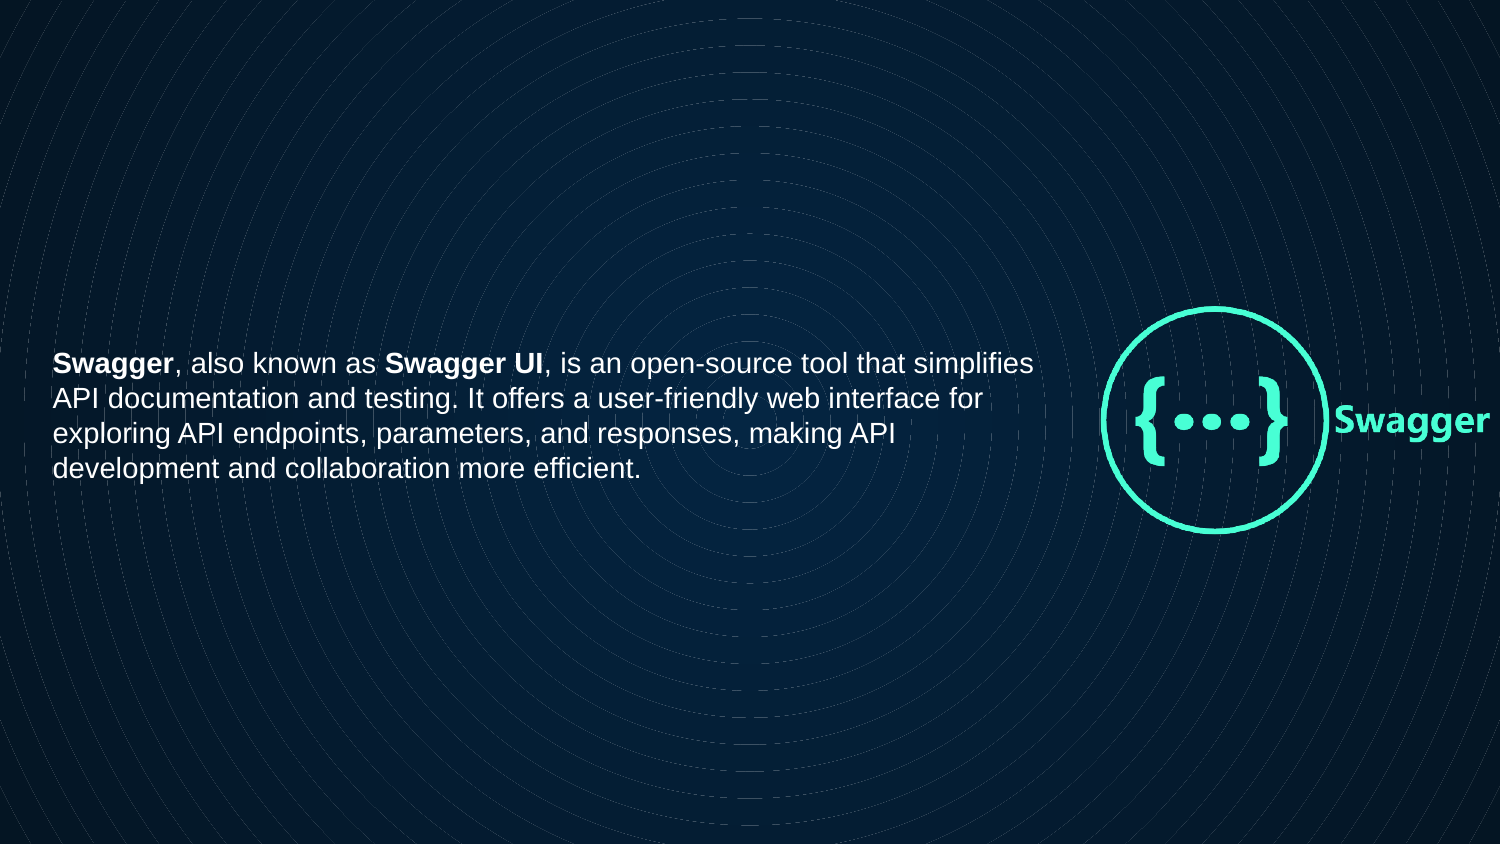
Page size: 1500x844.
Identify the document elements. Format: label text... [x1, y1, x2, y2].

picture [1054, 267, 1500, 577]
text_box Swagger, also known as Swagger UI, is an open-source tool that simplifies API documentation and testing. It offers a user-friendly web interface for exploring API endpoints, parameters, and responses, making API development and collaboration more efficient. [37, 337, 1048, 492]
